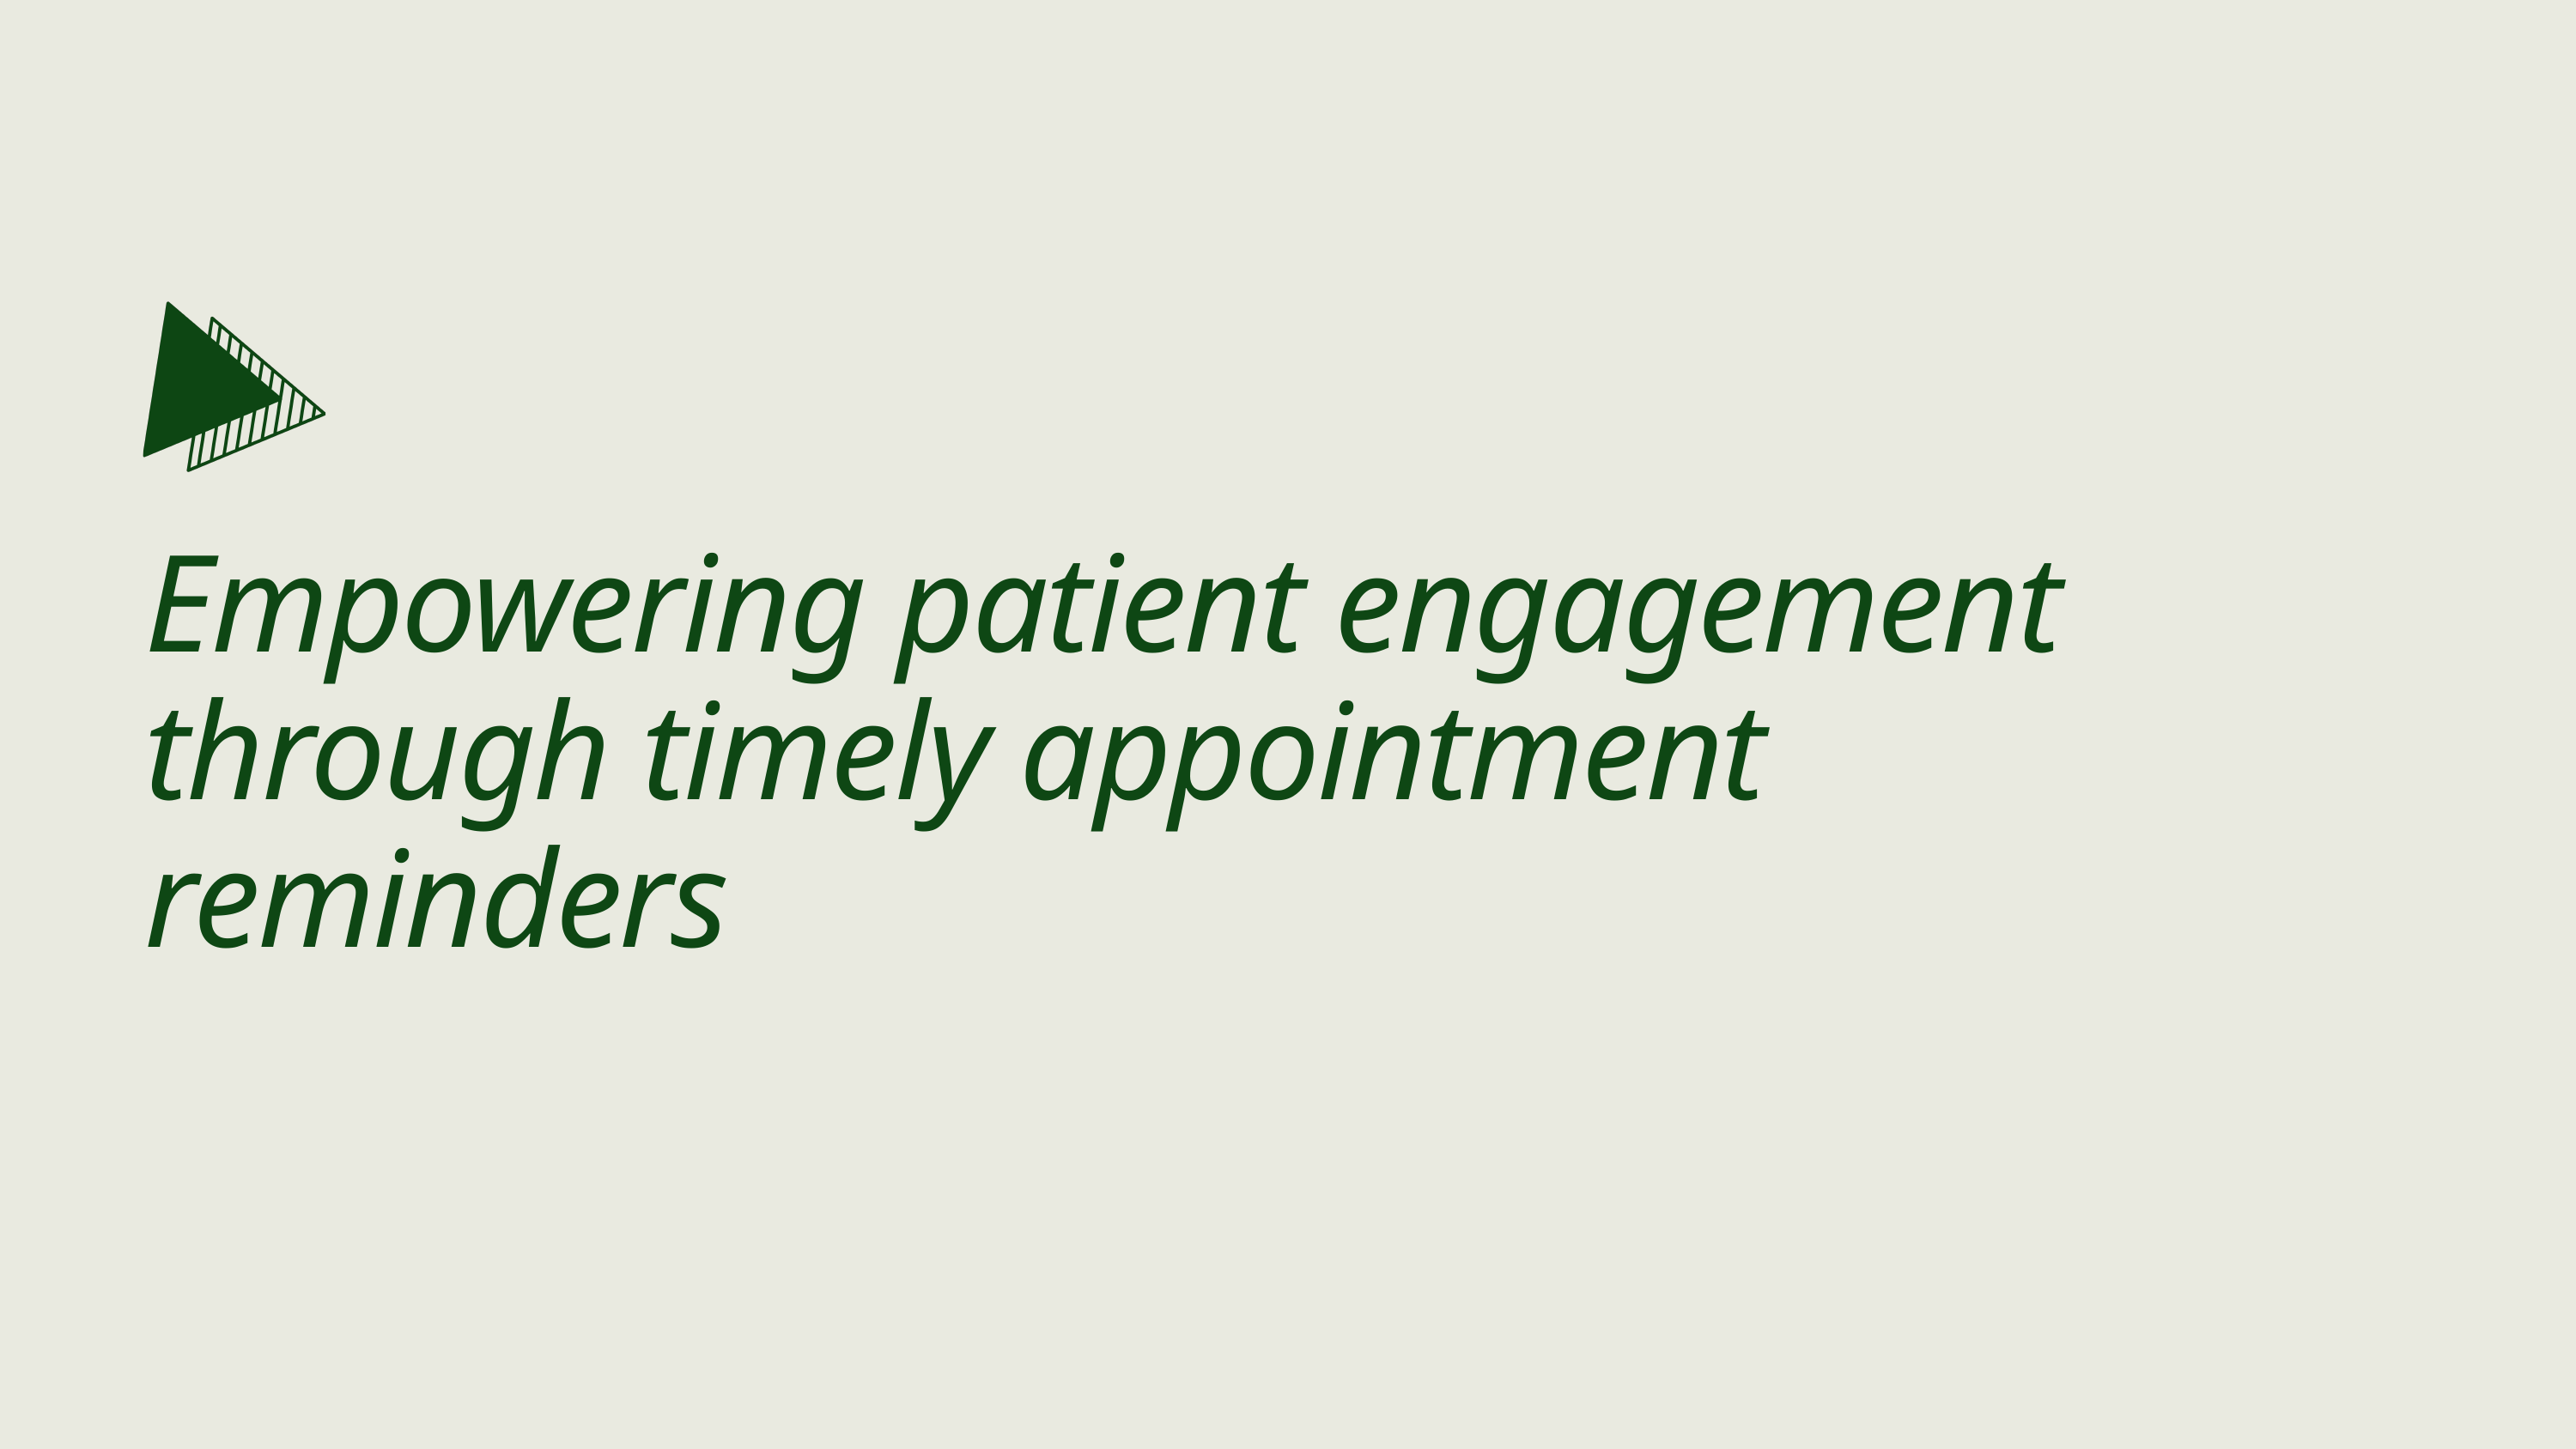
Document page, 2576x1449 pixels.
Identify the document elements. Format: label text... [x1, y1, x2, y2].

text_box [143, 301, 326, 472]
text_box Empowering patient engagement through timely appointment reminders [144, 530, 2215, 974]
